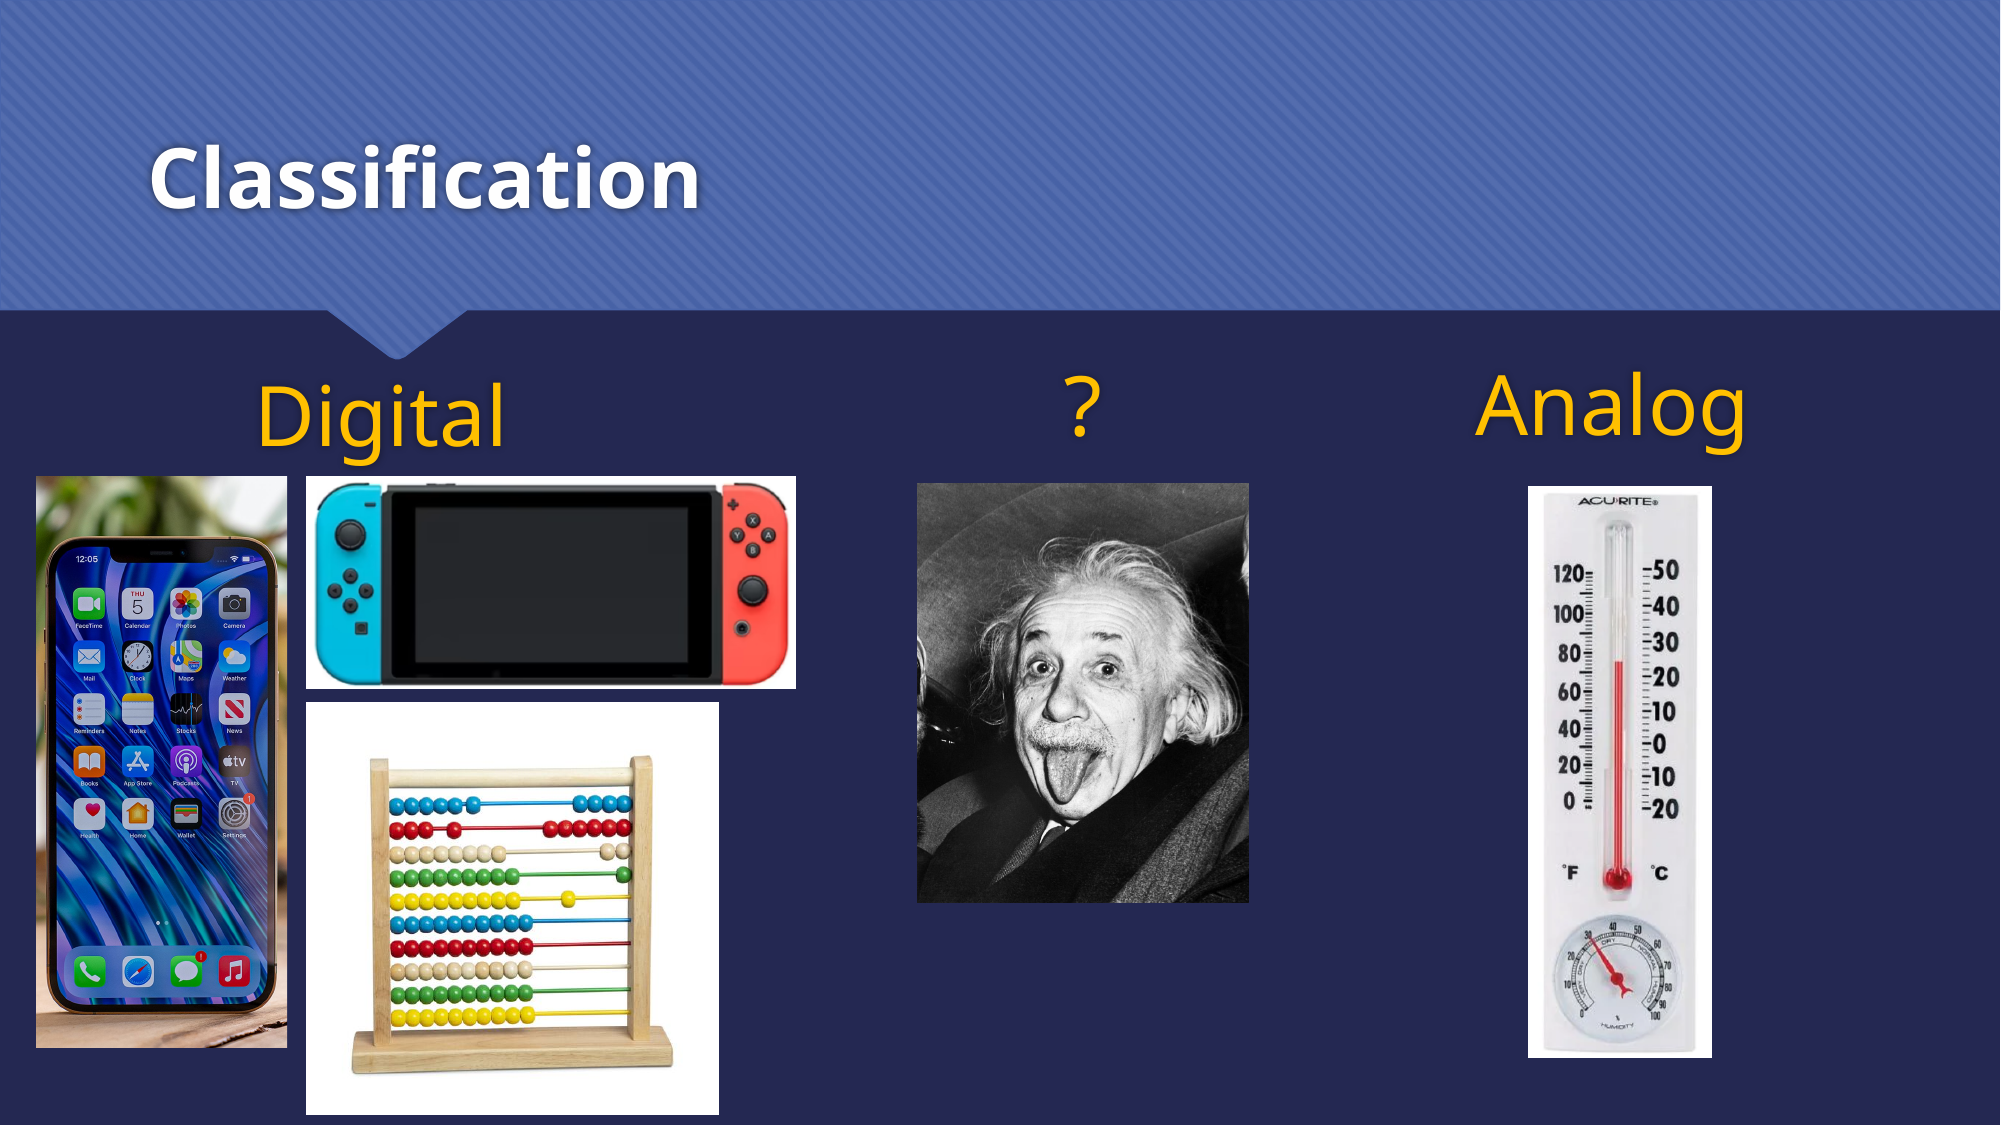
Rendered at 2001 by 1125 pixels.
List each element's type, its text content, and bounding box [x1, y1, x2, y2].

list Digital [239, 348, 866, 477]
picture [1528, 486, 1712, 1059]
text_box Analog [1460, 337, 1791, 466]
picture [306, 702, 719, 1115]
picture [306, 476, 796, 689]
picture [917, 483, 1249, 904]
text_box ? [1042, 339, 1124, 468]
picture [35, 476, 288, 1048]
title Classification [132, 73, 1868, 233]
